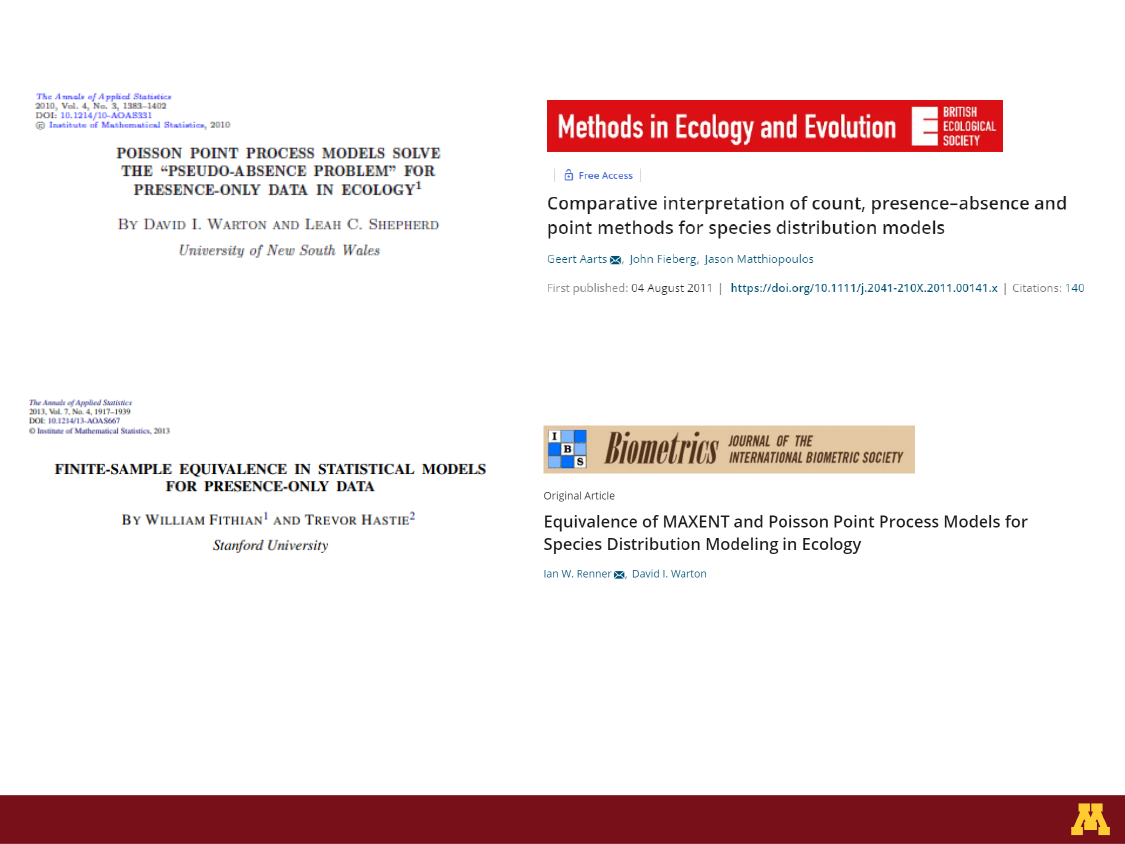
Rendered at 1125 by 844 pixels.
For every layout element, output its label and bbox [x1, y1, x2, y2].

picture [19, 71, 498, 266]
picture [0, 795, 1125, 844]
picture [12, 384, 1036, 582]
picture [531, 96, 1104, 305]
